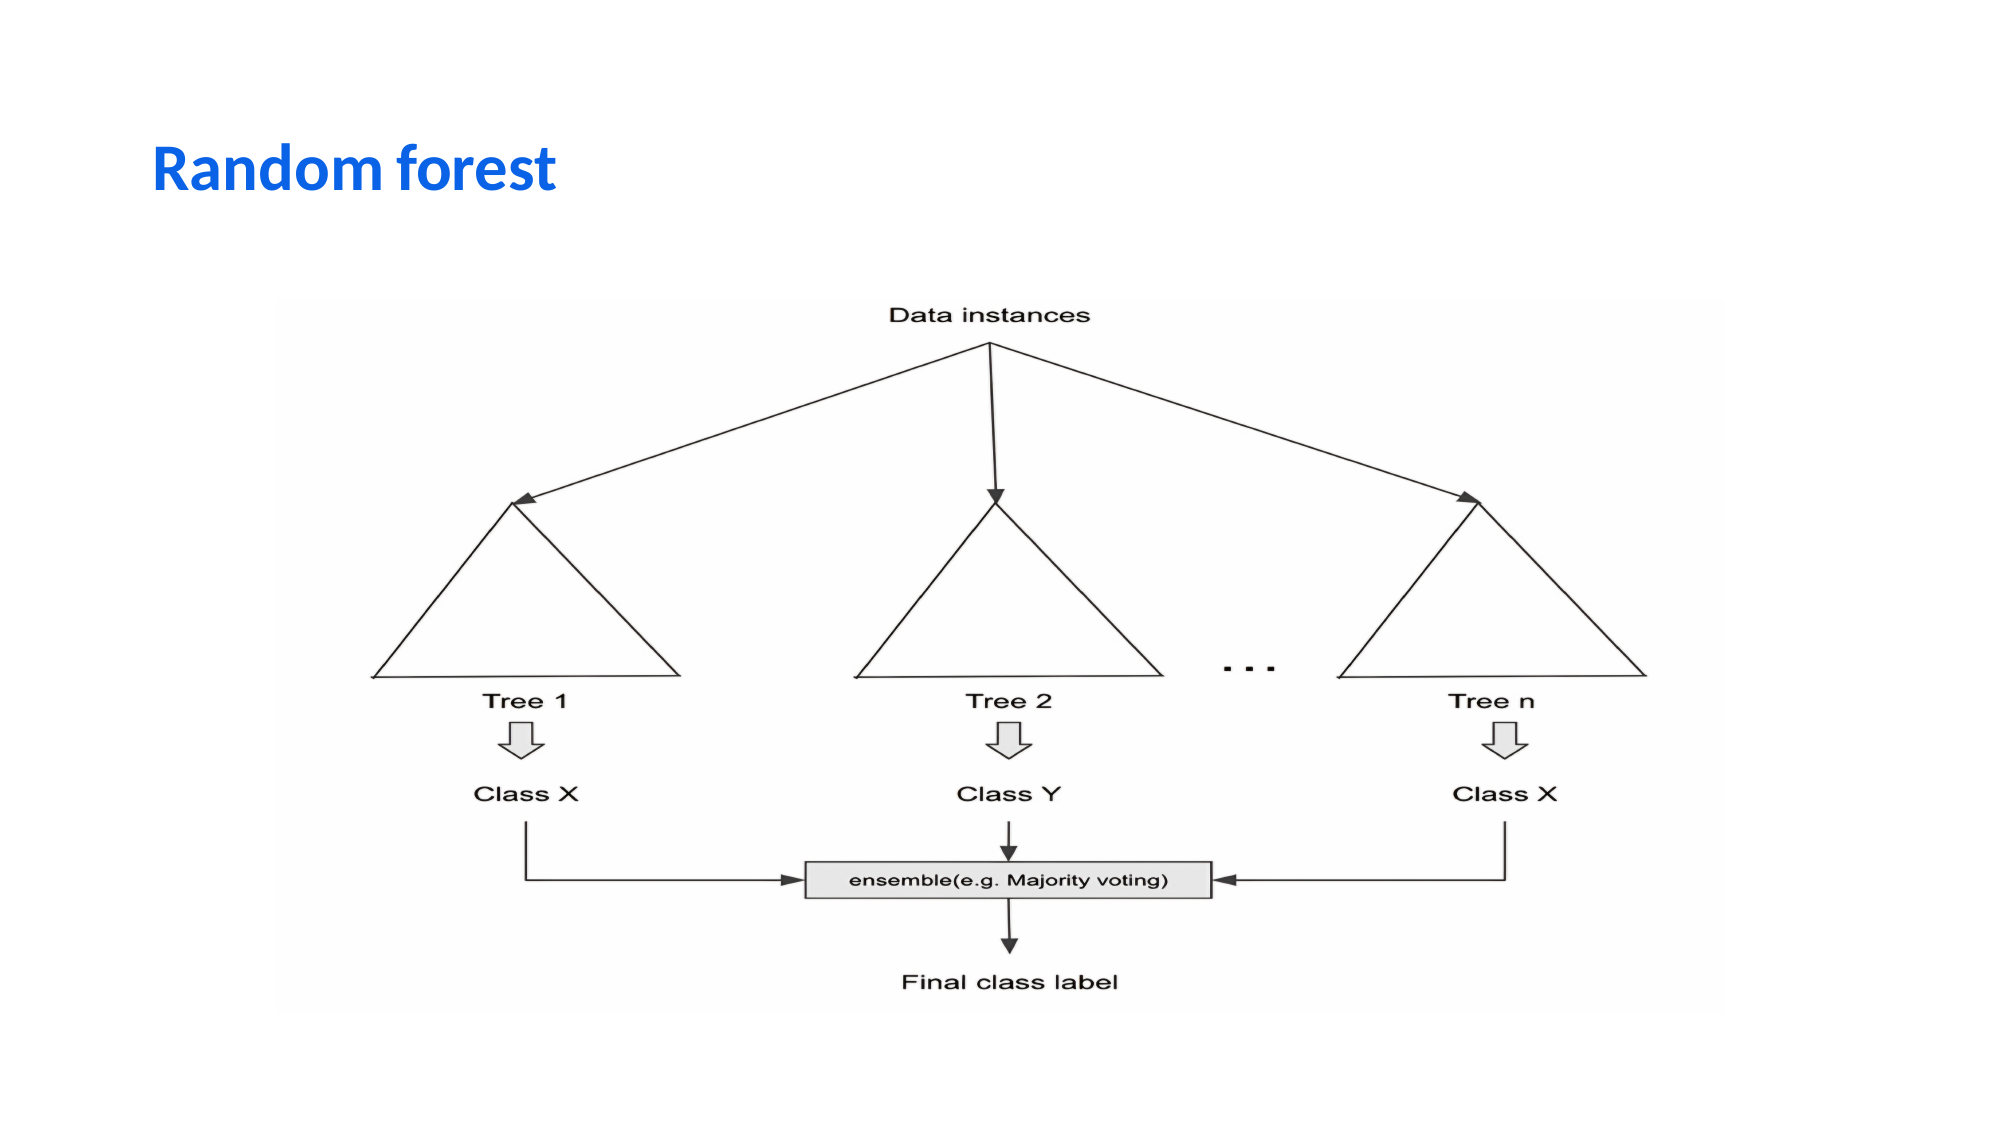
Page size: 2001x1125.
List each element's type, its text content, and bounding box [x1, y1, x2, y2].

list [276, 299, 1725, 1014]
title Random forest [137, 59, 1863, 278]
